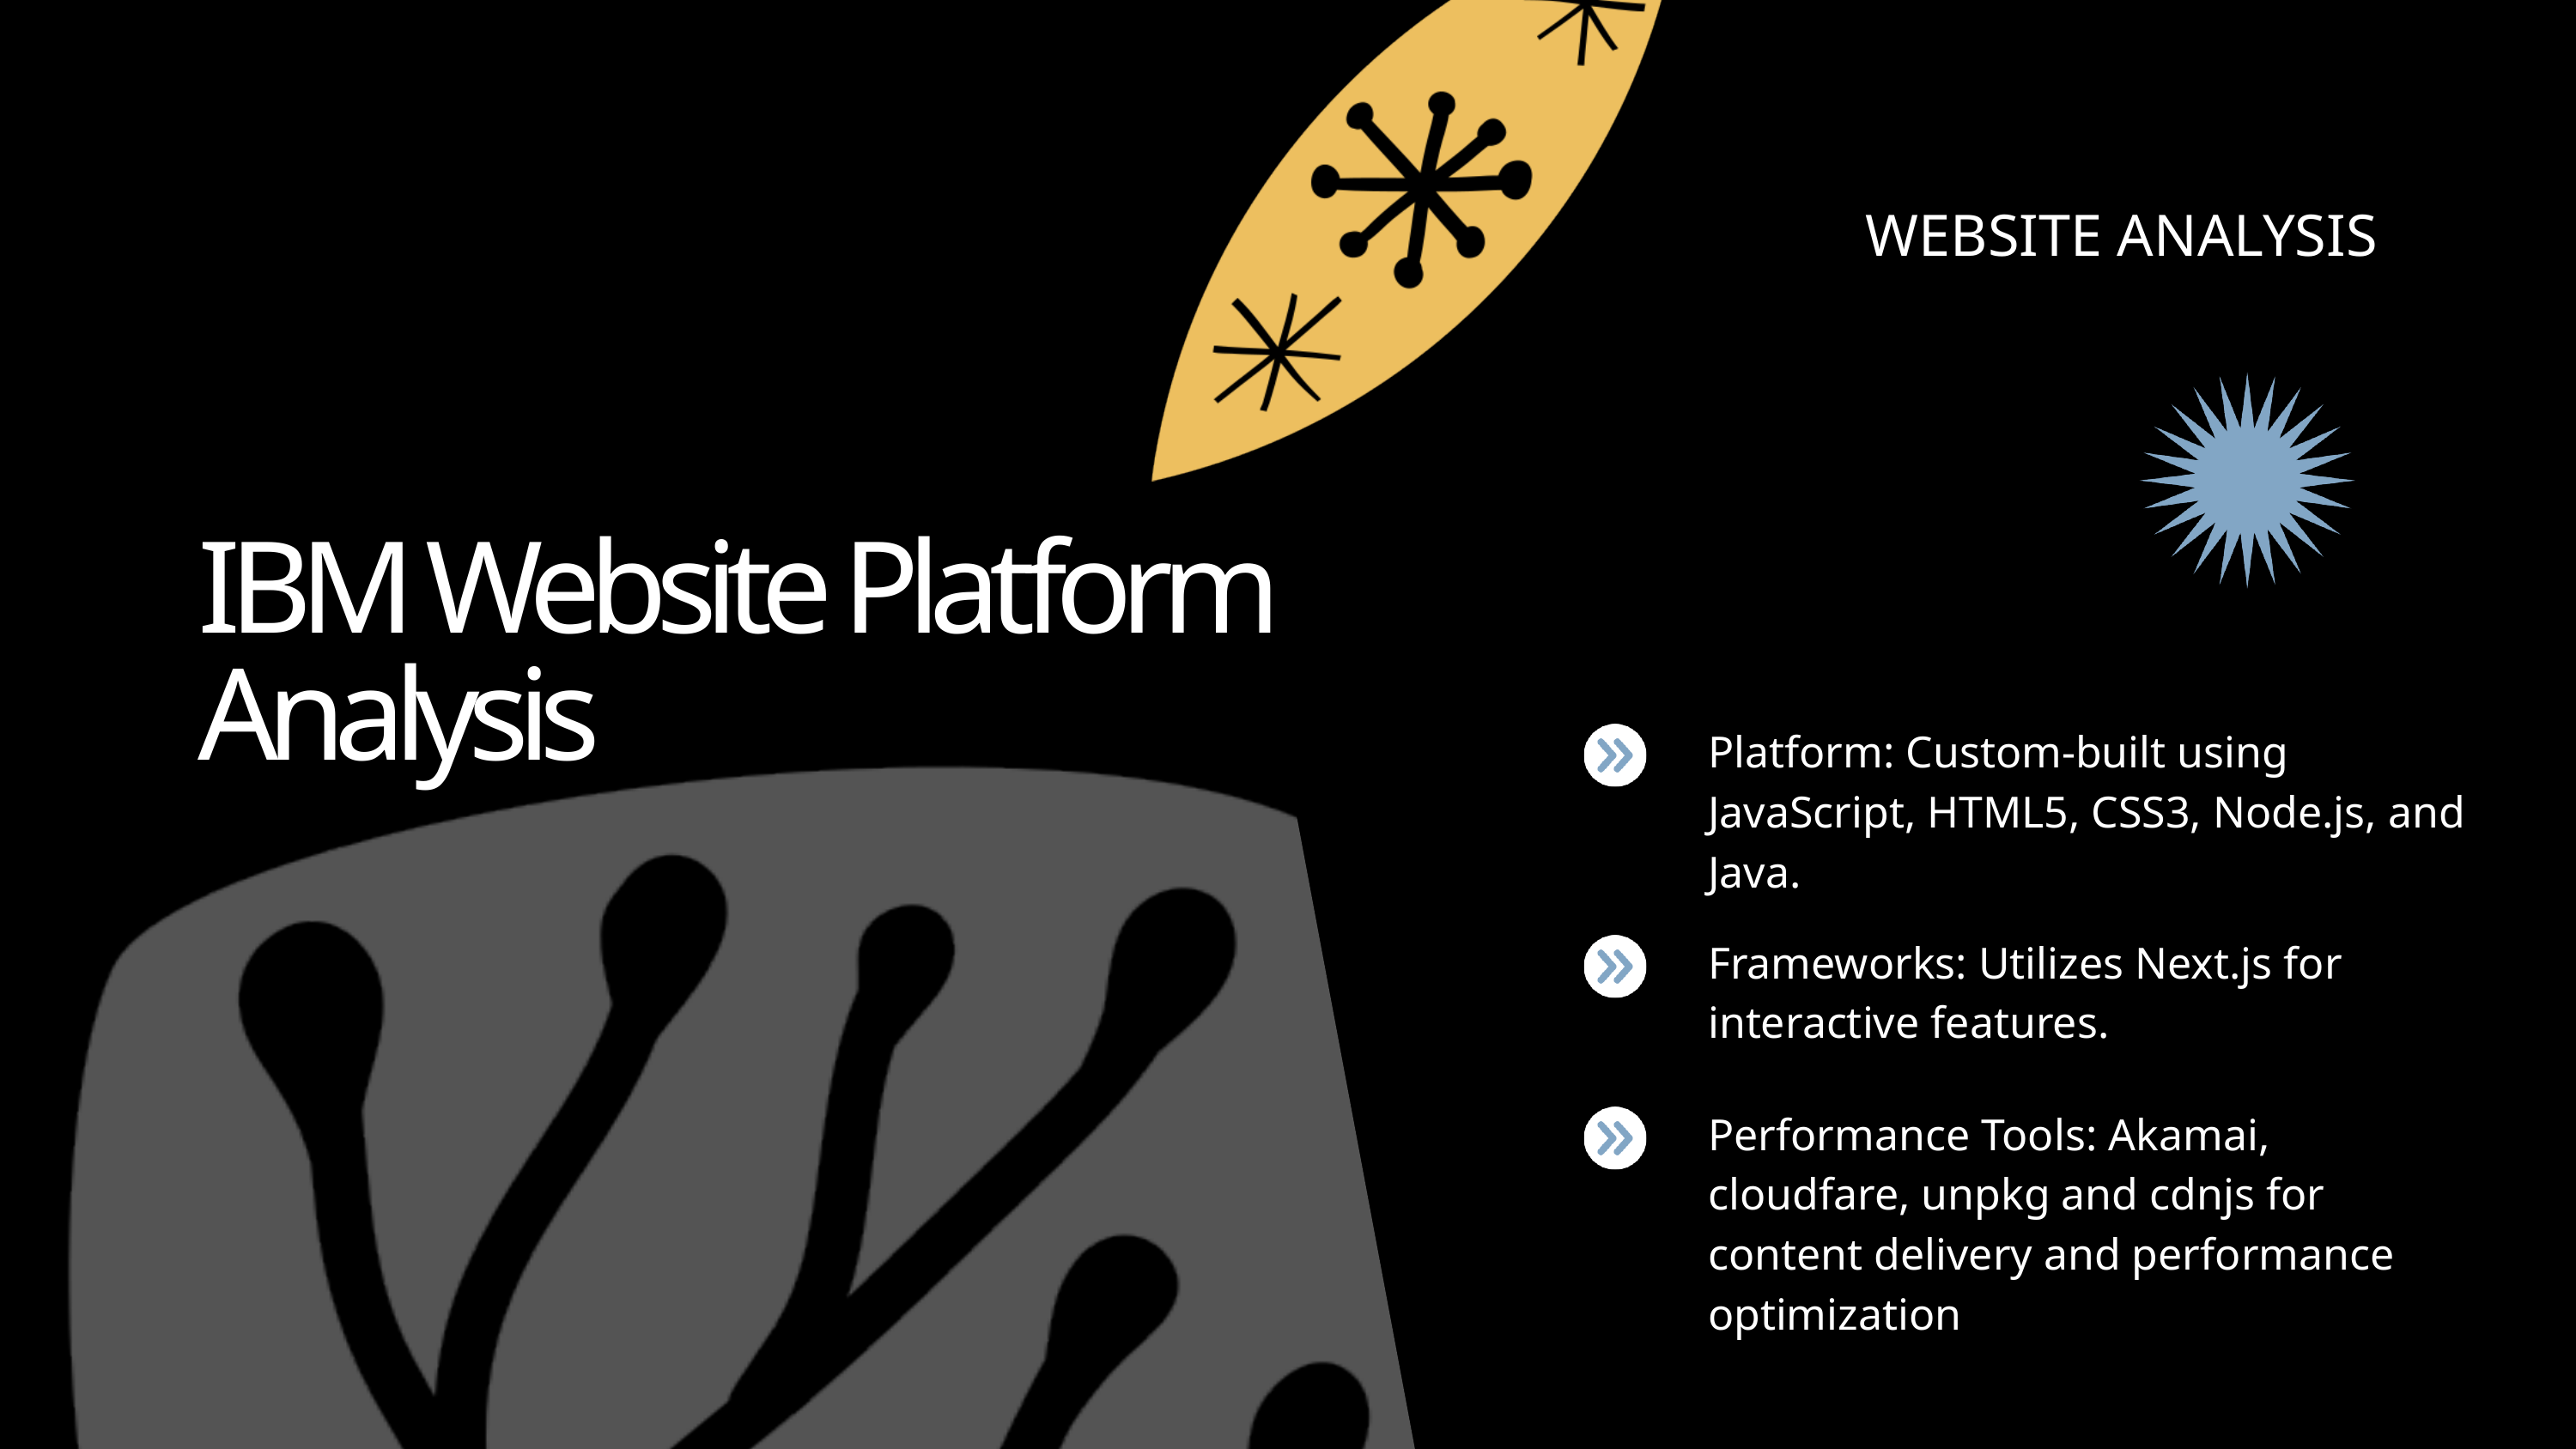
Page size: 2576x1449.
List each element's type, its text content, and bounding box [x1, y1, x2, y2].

text_box [1583, 1106, 1647, 1170]
text_box Performance Tools: Akamai, cloudfare, unpkg and cdnjs for content delivery and performance optimization [1708, 1098, 2432, 1339]
text_box [1583, 724, 1647, 787]
text_box IBM Website Platform Analysis [197, 531, 1504, 1040]
text_box Platform: Custom-built using JavaScript, HTML5, CSS3, Node.js, and Java. [1708, 716, 2476, 897]
text_box Frameworks: Utilizes Next.js for interactive features. [1708, 927, 2432, 1048]
text_box WEBSITE ANALYSIS [1455, 209, 2379, 268]
text_box [0, 852, 1415, 1449]
text_box [2139, 372, 2355, 589]
text_box [1583, 935, 1647, 998]
text_box [1151, 0, 1682, 482]
